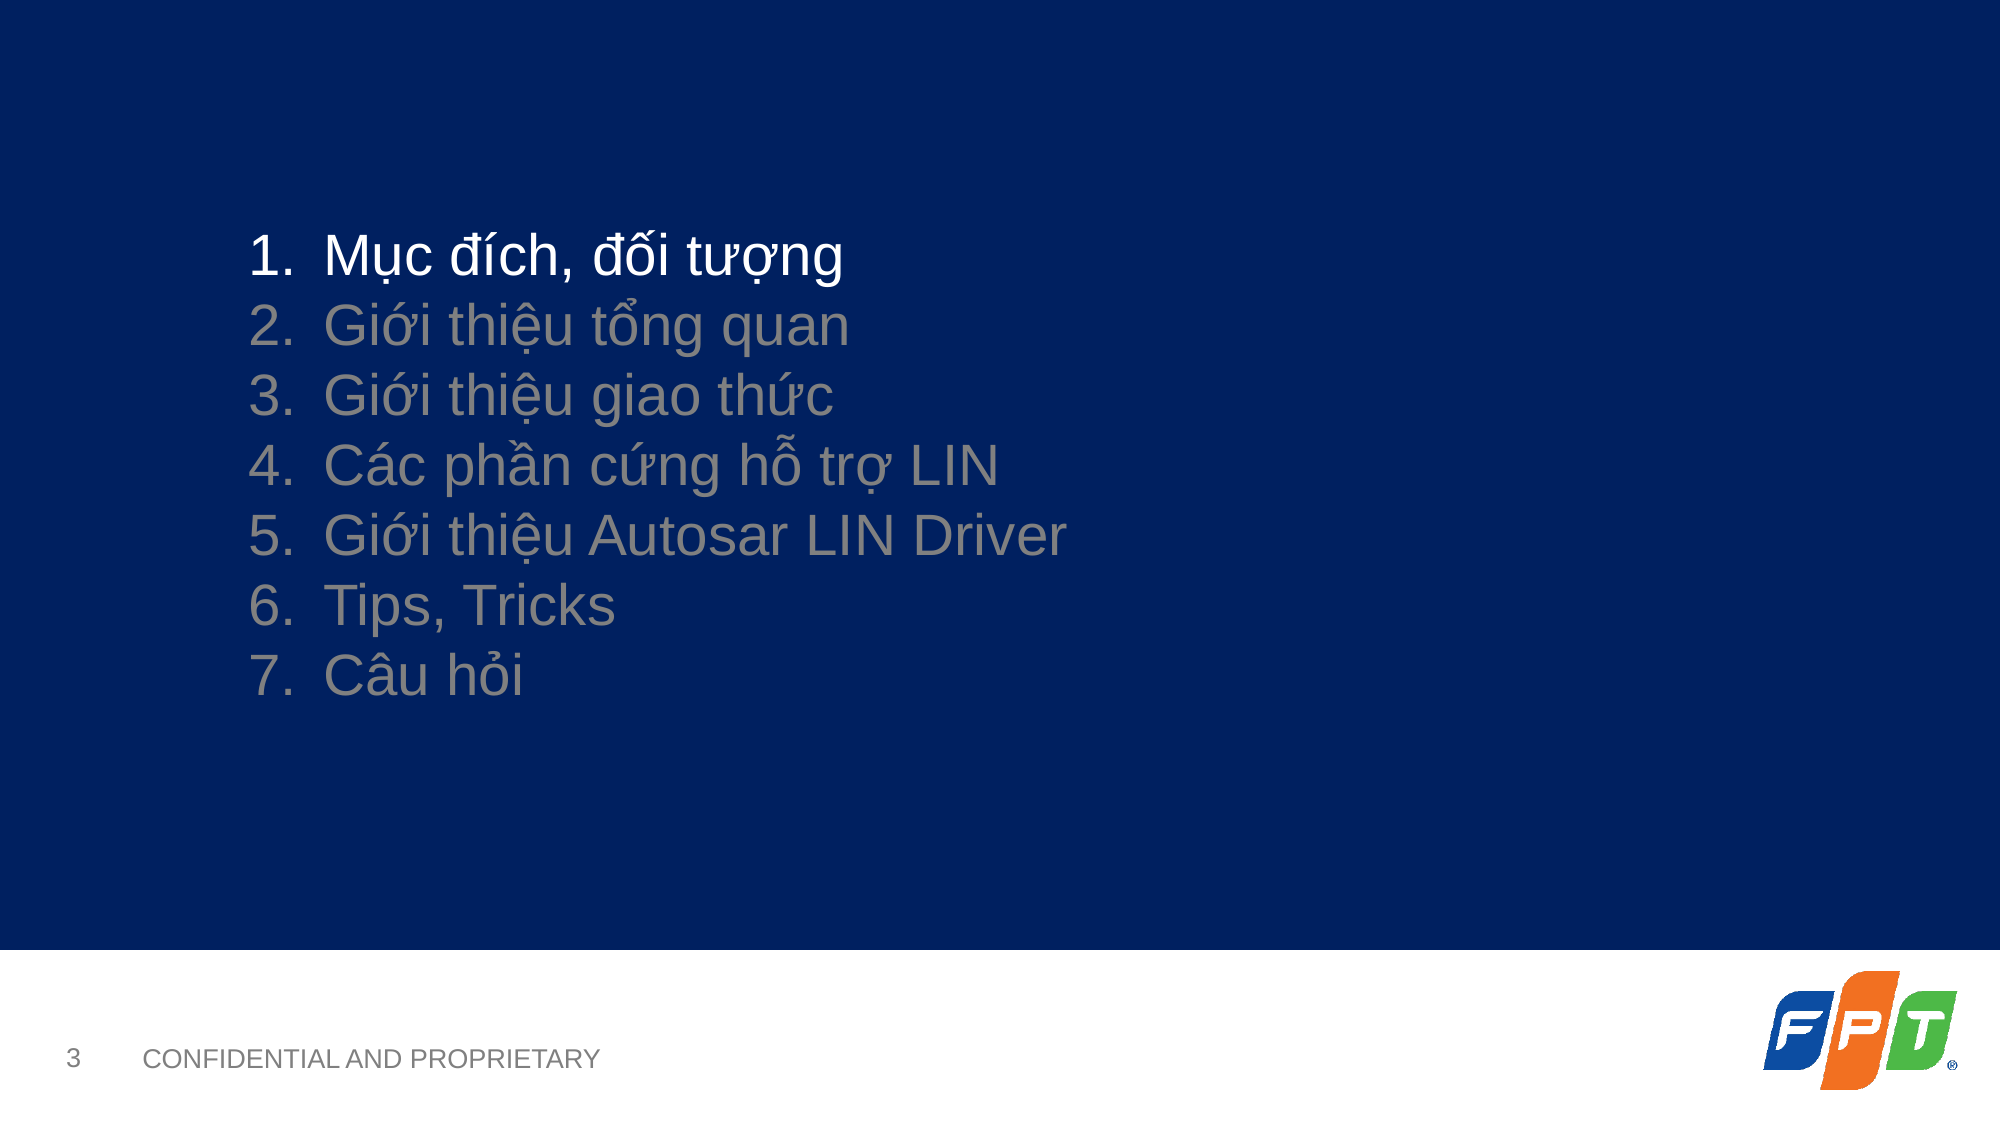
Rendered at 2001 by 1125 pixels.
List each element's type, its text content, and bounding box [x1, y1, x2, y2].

picture [1760, 970, 1958, 1091]
text_box Mục đích, đối tượng Giới thiệu tổng quan Giới thiệu giao thức Các phần cứng hỗ trợ LIN Giới thiệu Autosar LIN Driver Tips, Tricks Câu hỏi [233, 209, 1862, 988]
text_box [0, 0, 2000, 952]
